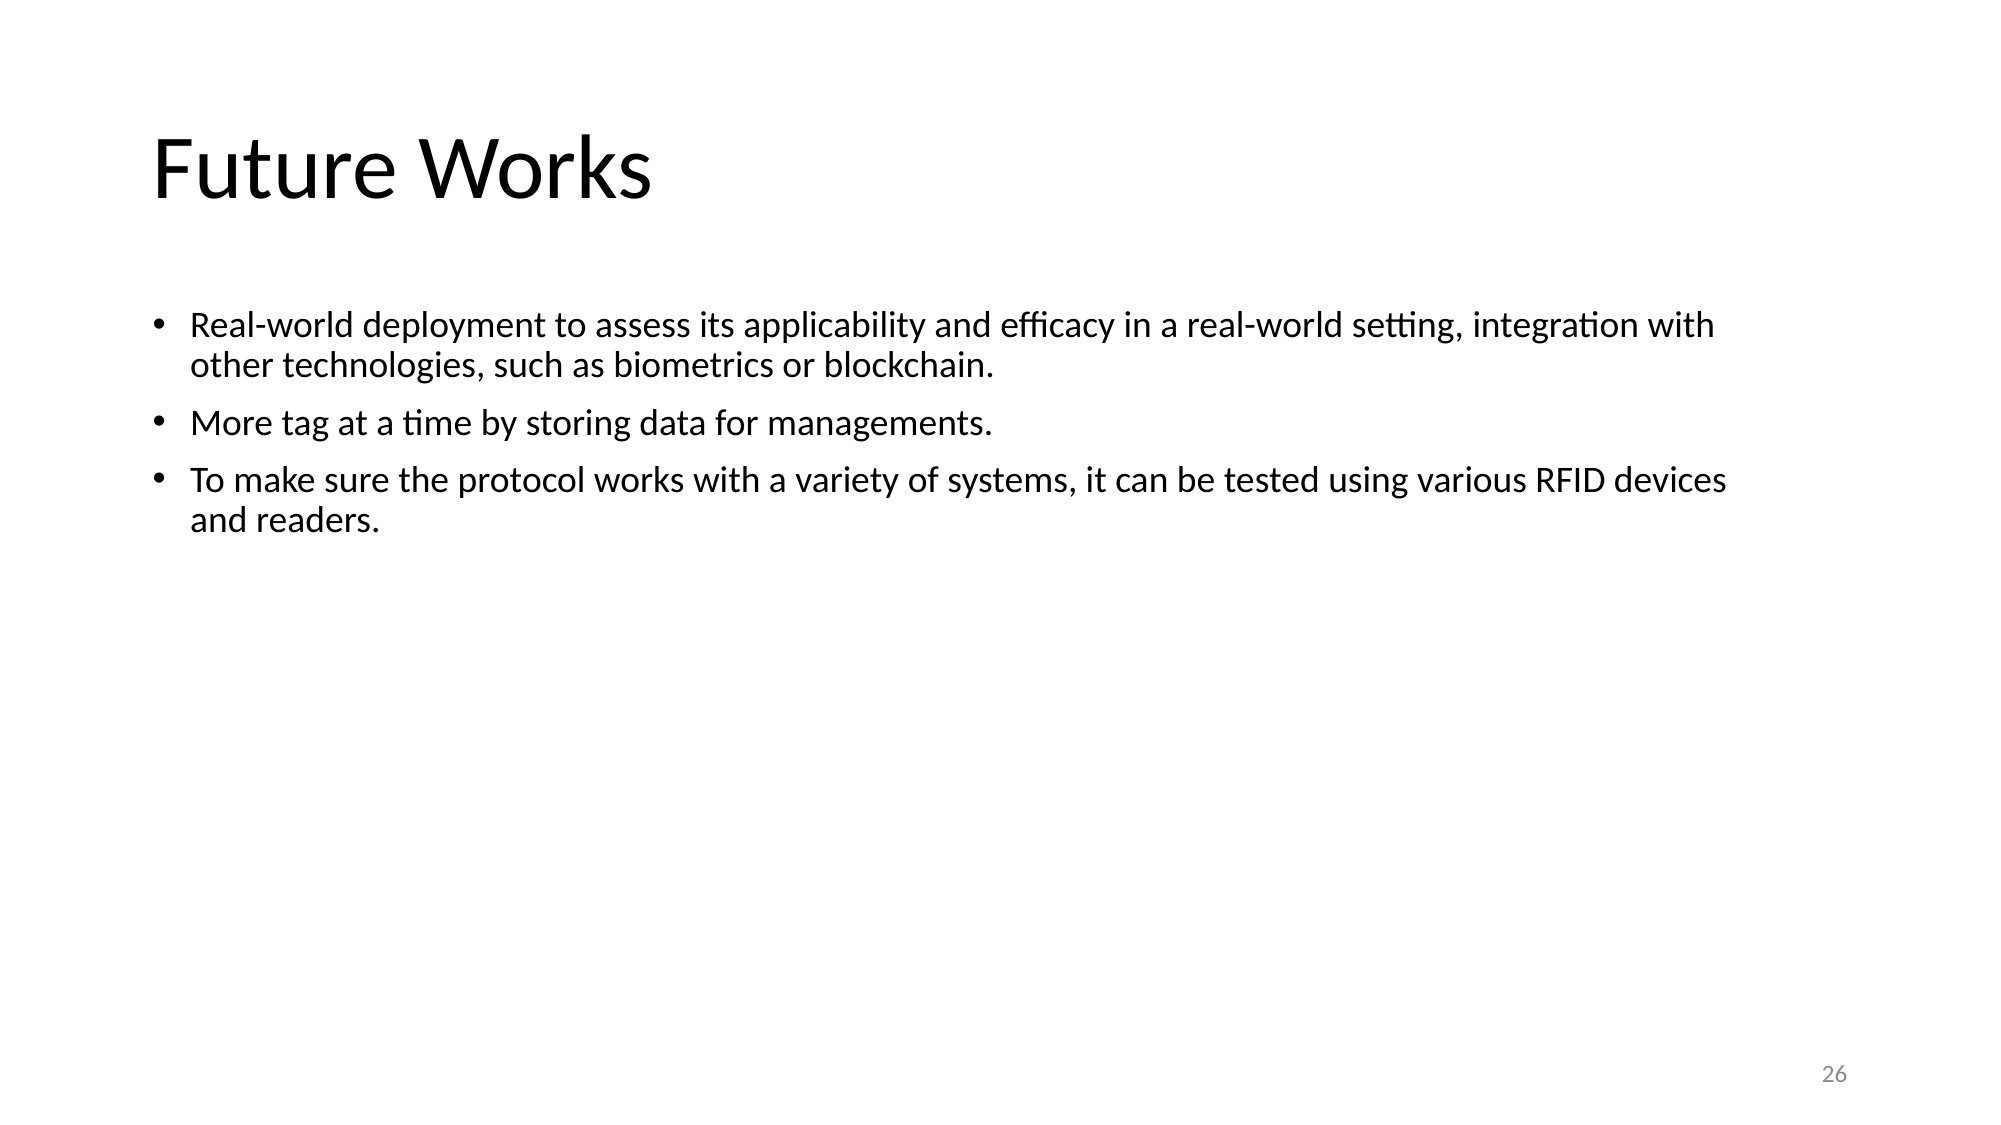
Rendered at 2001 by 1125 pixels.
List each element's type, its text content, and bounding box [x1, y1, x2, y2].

slide_number 26 [1412, 1042, 1863, 1103]
list Real-world deployment to assess its applicability and efficacy in a real-world setting, integration with other technologies, such as biometrics or blockchain. More tag at a time by storing data for managements. To make sure the protocol works with a variety of systems, it can be tested using various RFID devices and readers. [137, 297, 1781, 1073]
title Future Works [137, 59, 1863, 278]
